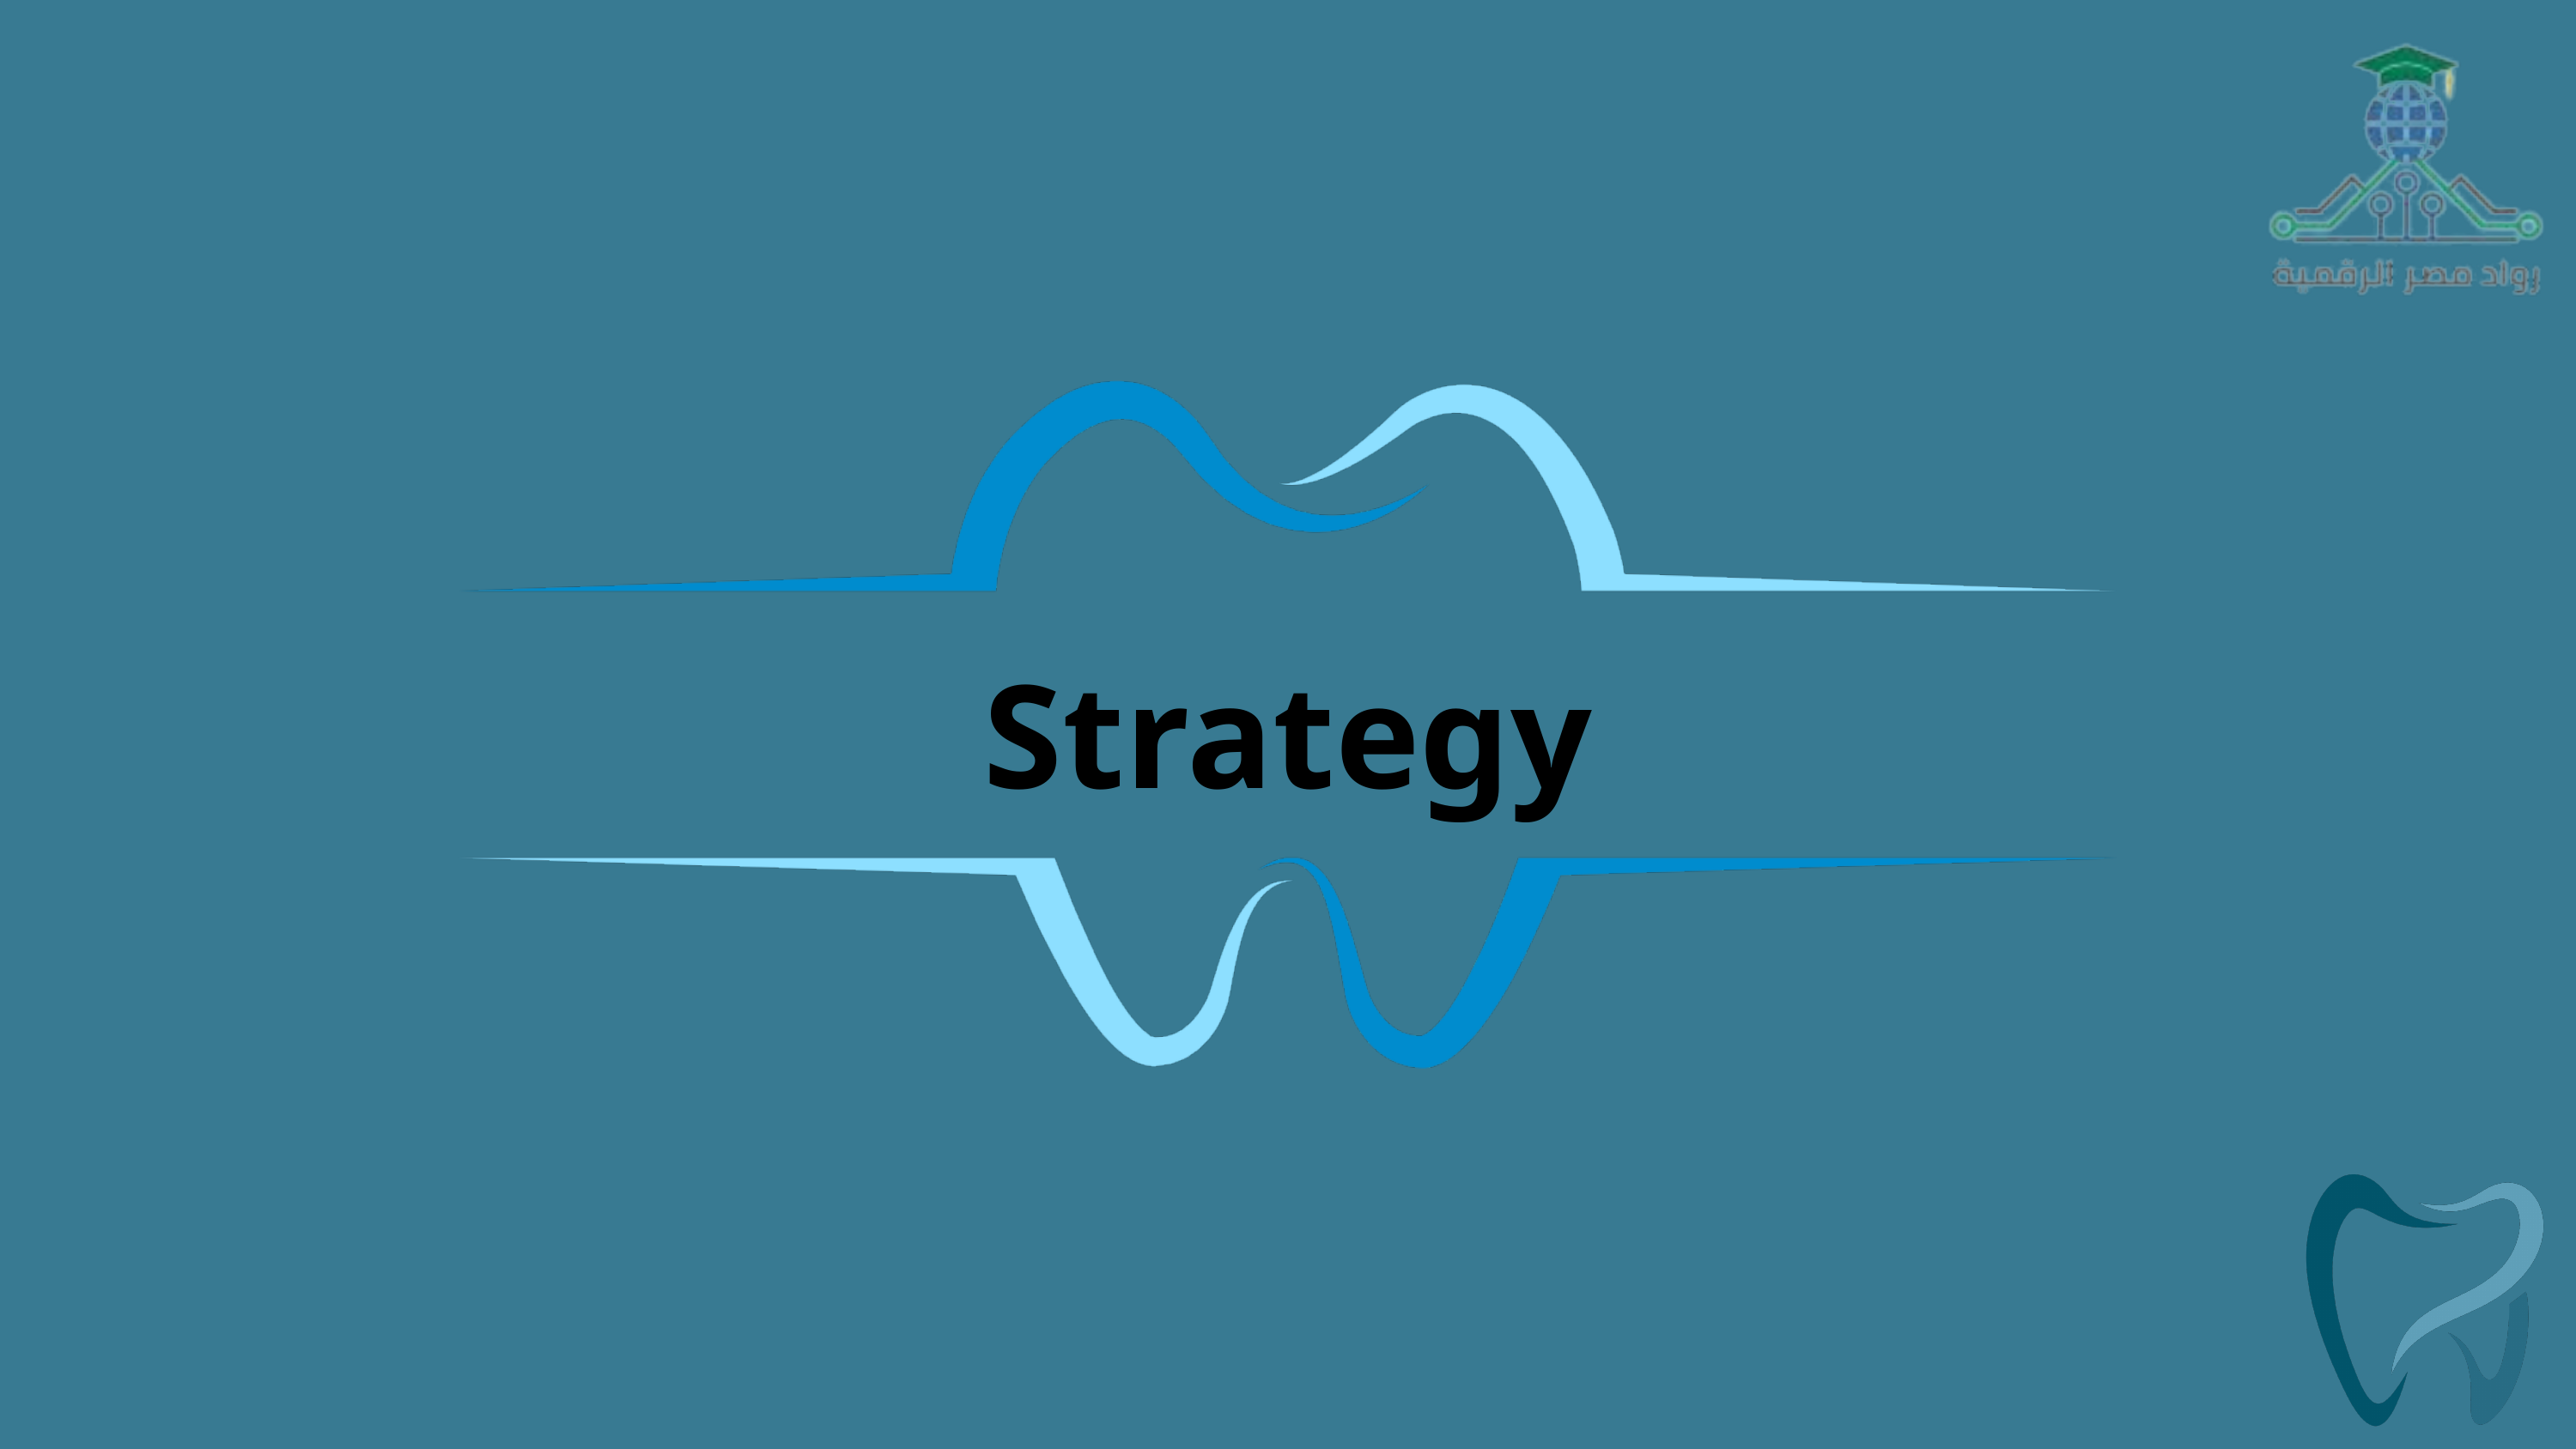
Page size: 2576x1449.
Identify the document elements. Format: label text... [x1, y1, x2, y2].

text_box [2298, 1159, 2565, 1449]
text_box [459, 380, 2117, 616]
text_box [2124, 0, 2576, 455]
text_box Strategy [459, 616, 2117, 818]
text_box [459, 818, 2117, 1069]
